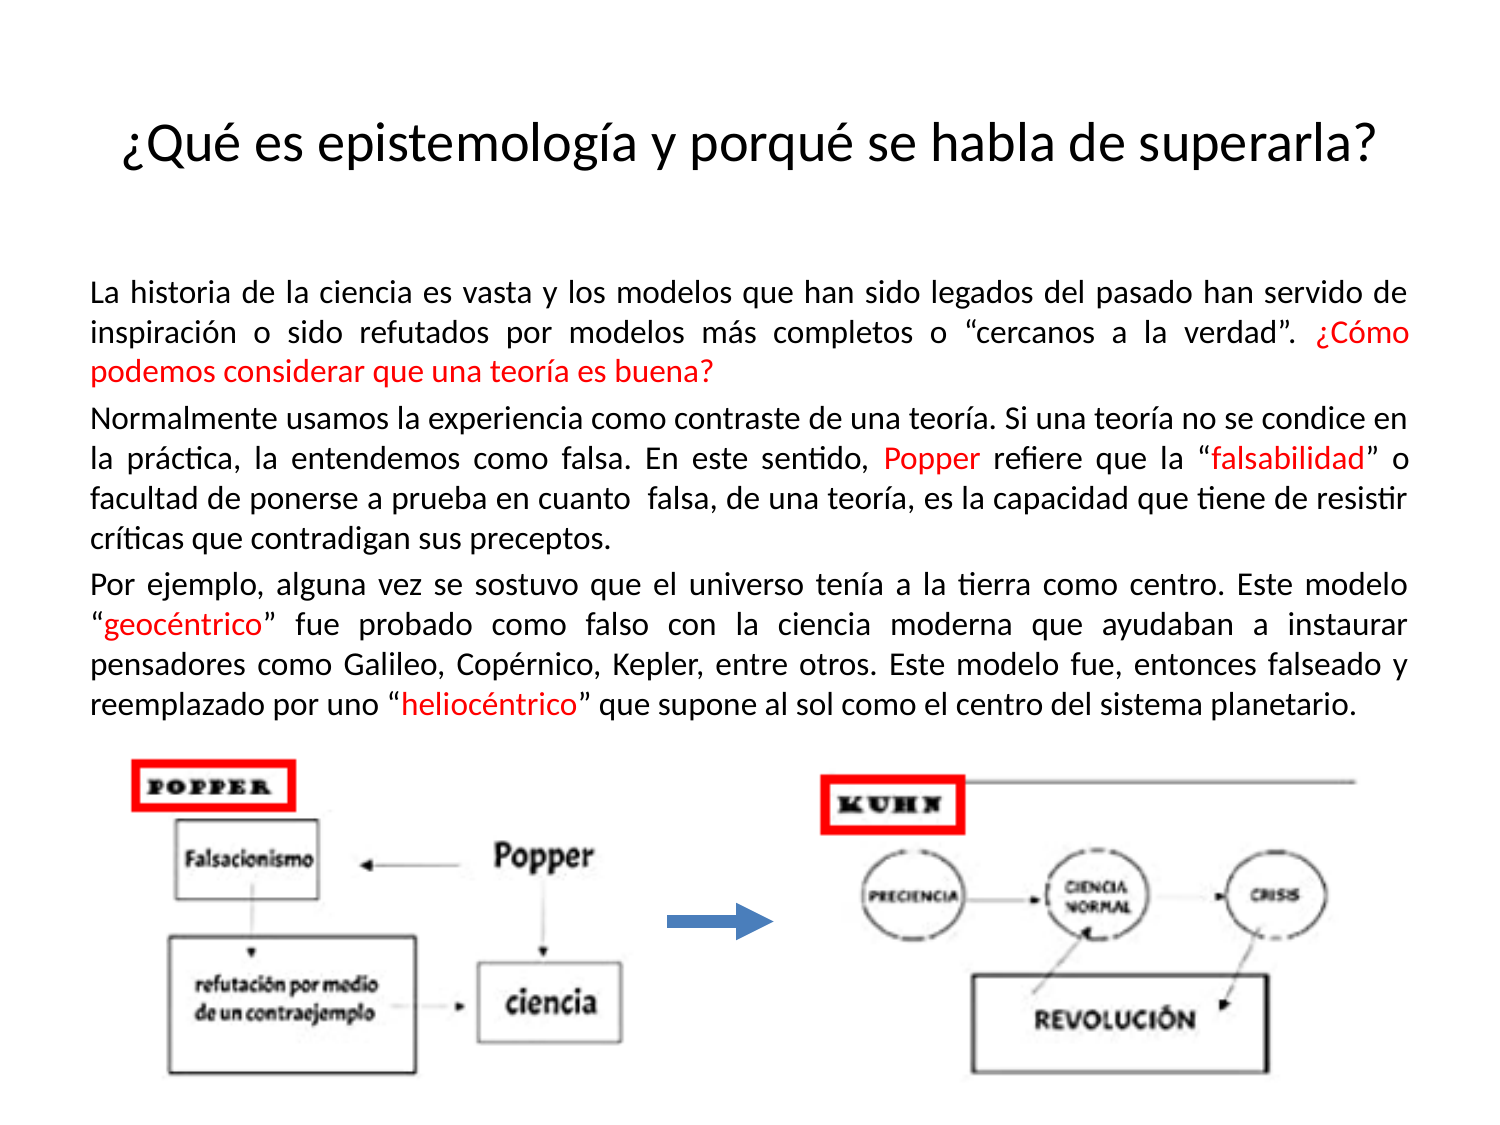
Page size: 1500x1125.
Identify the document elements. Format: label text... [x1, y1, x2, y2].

list La historia de la ciencia es vasta y los modelos que han sido legados del pasado han servido de inspiración o sido refutados por modelos más completos o “cercanos a la verdad”. ¿Cómo podemos considerar que una teoría es buena? Normalmente usamos la experiencia como contraste de una teoría. Si una teoría no se condice en la práctica, la entendemos como falsa. En este sentido, Popper refiere que la “falsabilidad” o facultad de ponerse a prueba en cuanto falsa, de una teoría, es la capacidad que tiene de resistir críticas que contradigan sus preceptos. Por ejemplo, alguna vez se sostuvo que el universo tenía a la tierra como centro. Este modelo “geocéntrico” fue probado como falso con la ciencia moderna que ayudaban a instaurar pensadores como Galileo, Copérnico, Kepler, entre otros. Este modelo fue, entonces falseado y reemplazado por uno “heliocéntrico” que supone al sol como el centro del sistema planetario. [75, 262, 1425, 1005]
picture [808, 751, 1365, 1090]
picture [88, 751, 644, 1092]
title ¿Qué es epistemología y porqué se habla de superarla? [75, 45, 1425, 233]
